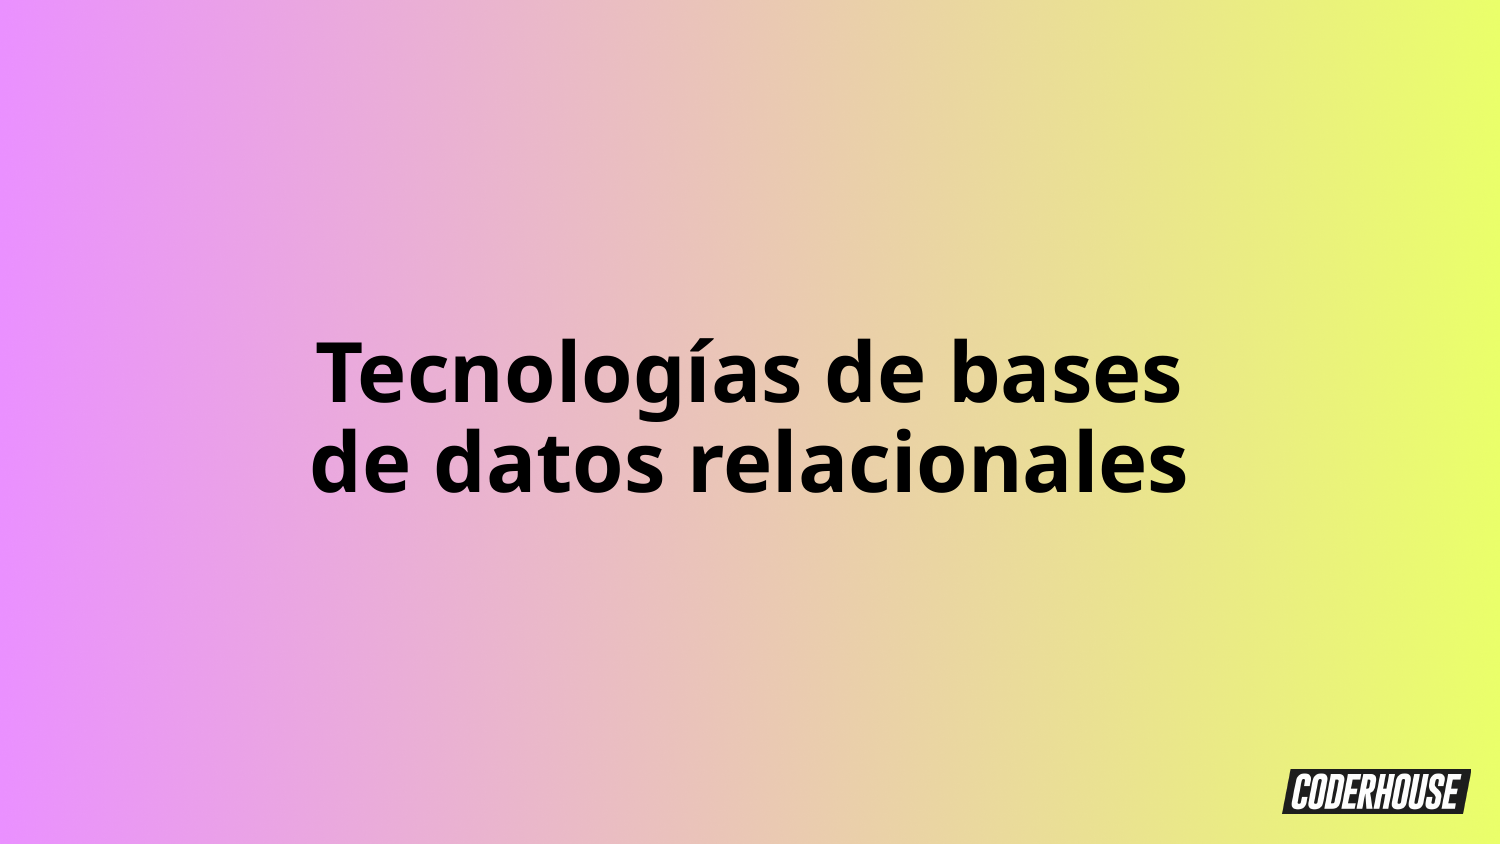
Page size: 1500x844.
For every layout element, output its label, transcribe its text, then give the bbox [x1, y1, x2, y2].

picture [0, 0, 1500, 844]
text_box Tecnologías de bases de datos relacionales [239, 315, 1261, 526]
